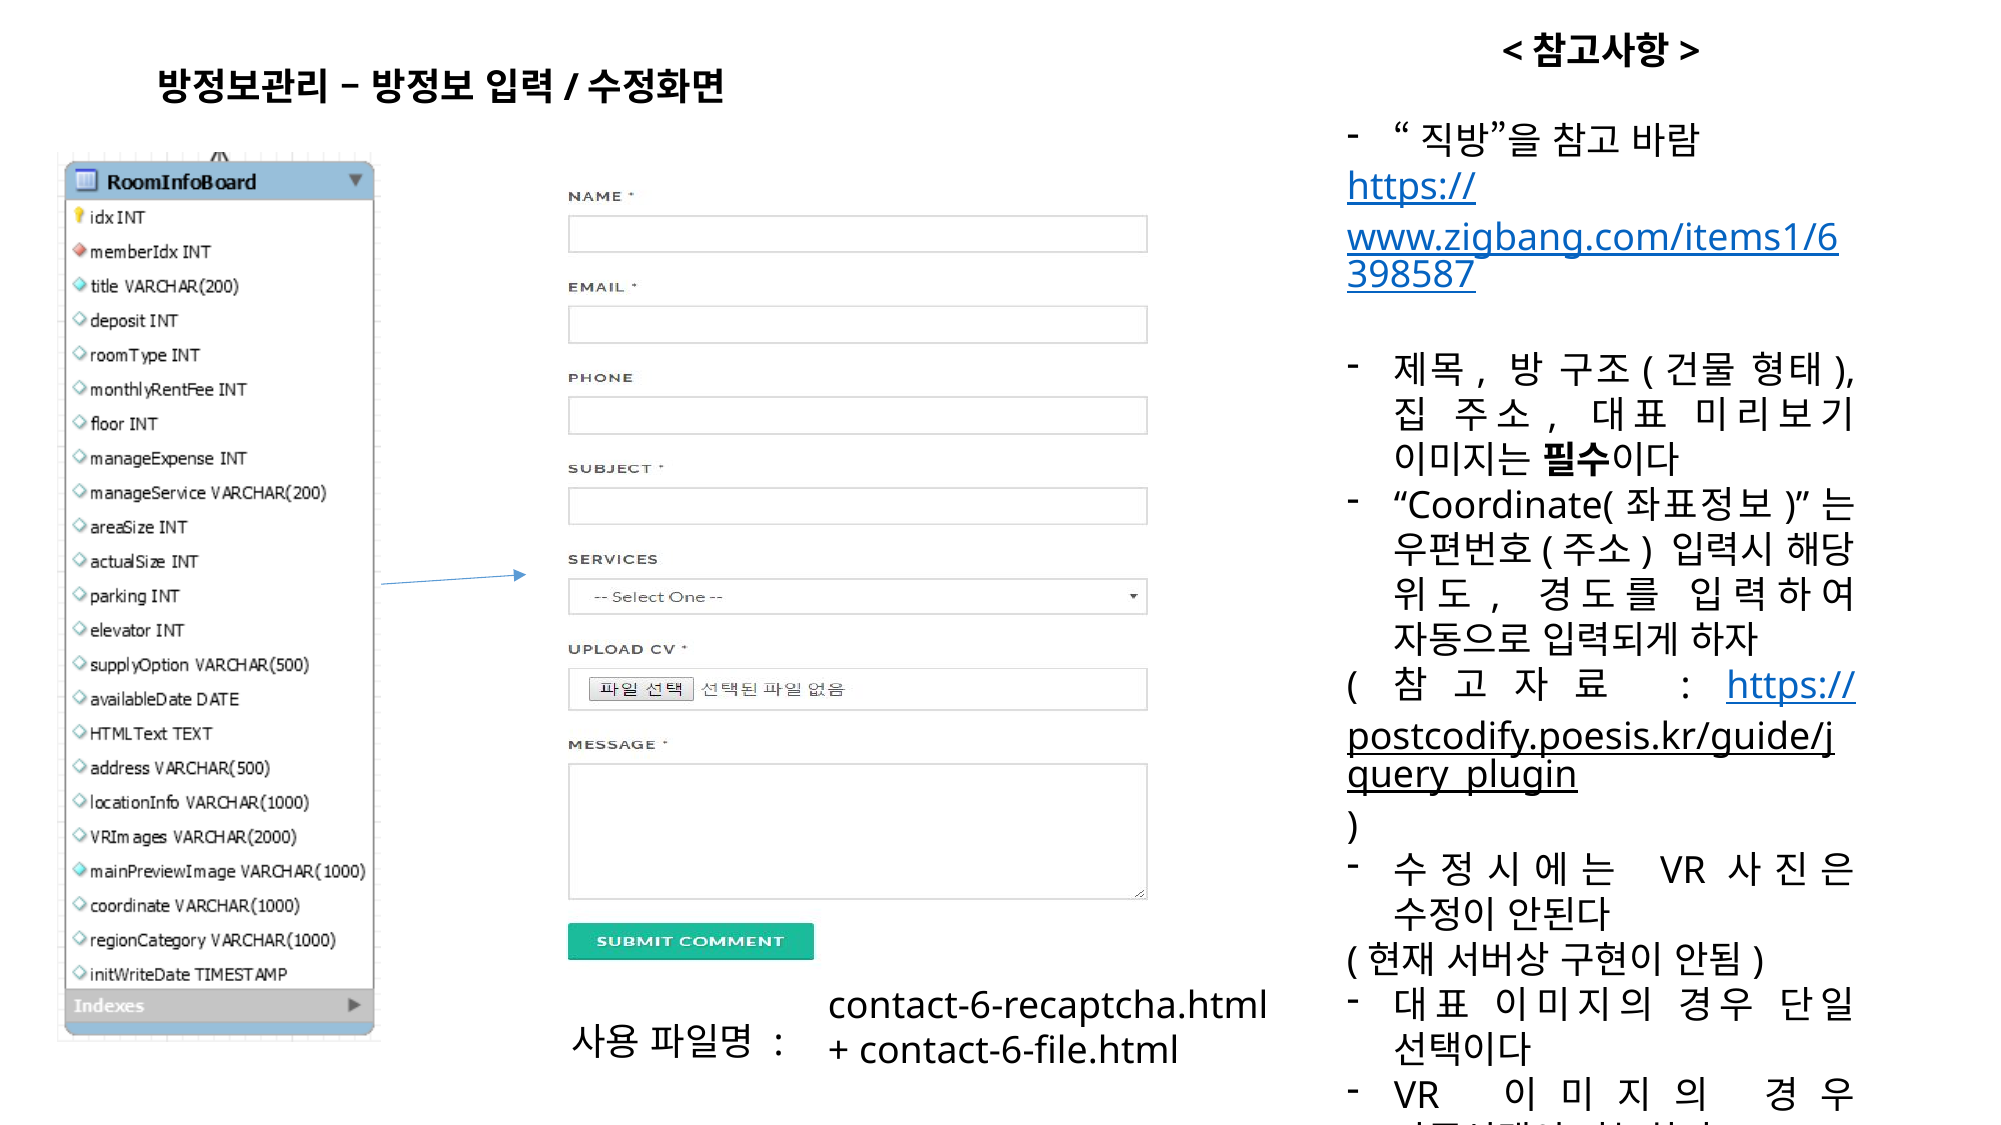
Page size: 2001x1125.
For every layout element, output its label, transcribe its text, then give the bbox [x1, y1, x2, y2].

text_box <참고사항> “직방”을 참고 바람 https://www.zigbang.com/items1/6398587 제목, 방 구조(건물 형태), 집 주소, 대표 미리보기 이미지는 필수이다 “Coordinate(좌표정보)”는 우편번호(주소) 입력시 해당 위도, 경도를 입력하여 자동으로 입력되게 하자 (참고자료 : https://postcodify.poesis.kr/guide/jquery_plugin) 수정시에는 VR사진은 수정이 안된다 (현재 서버상 구현이 안됨) 대표 이미지의 경우 단일 선택이다 VR 이미지의 경우 다중선택이 가능하다 [1332, 19, 1871, 1094]
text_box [381, 574, 527, 588]
text_box 사용 파일명 : [556, 1010, 876, 1071]
text_box contact-6-recaptcha.html + contact-6-file.html [813, 973, 1332, 1078]
picture [526, 175, 1216, 974]
picture [57, 152, 381, 1042]
text_box [118, 30, 438, 91]
text_box 방정보관리 – 방정보 입력/수정화면 [143, 55, 814, 116]
